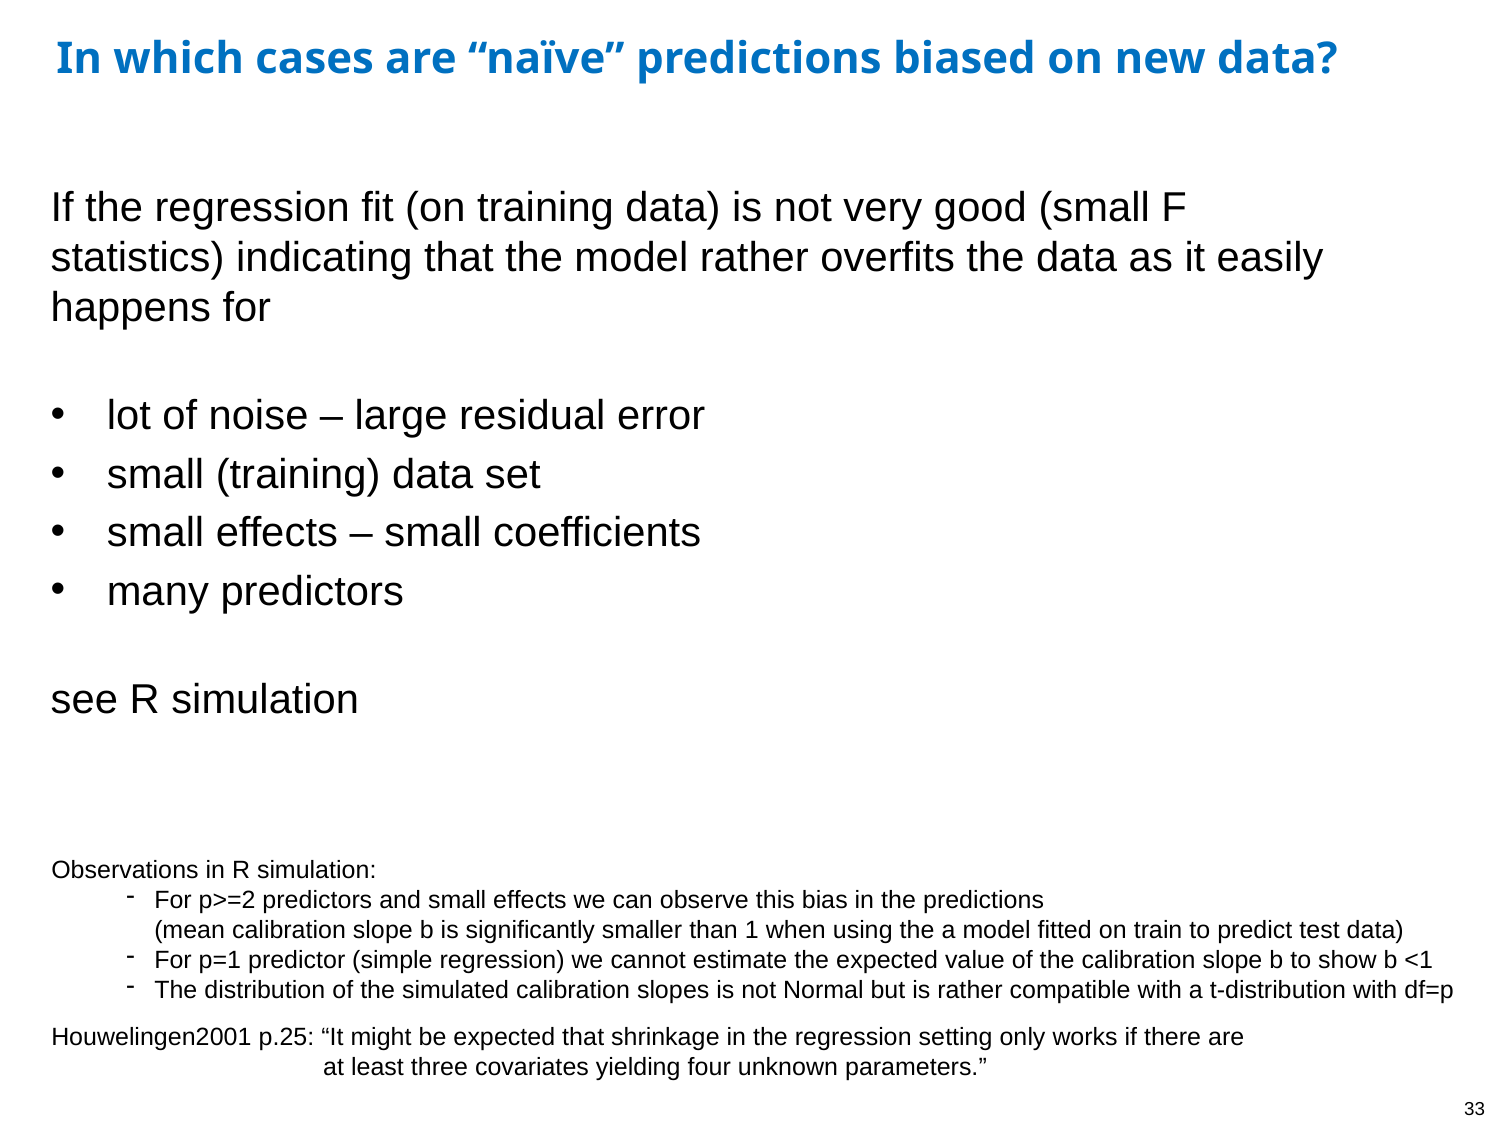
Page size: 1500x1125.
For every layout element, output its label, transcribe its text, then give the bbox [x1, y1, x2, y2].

text_box Observations in R simulation: For p>=2 predictors and small effects we can observe this bias in the predictions (mean calibration slope b is significantly smaller than 1 when using the a model fitted on train to predict test data) For p=1 predictor (simple regression) we cannot estimate the expected value of the calibration slope b to show b <1 The distribution of the simulated calibration slopes is not Normal but is rather compatible with a t-distribution with df=p [36, 846, 1484, 1011]
title In which cases are “naïve” predictions biased on new data? [41, 9, 1392, 102]
text_box 33 [1329, 1089, 1500, 1118]
text_box Houwelingen2001 p.25: “It might be expected that shrinkage in the regression setting only works if there are at least three covariates yielding four unknown parameters.” [36, 1013, 1419, 1088]
